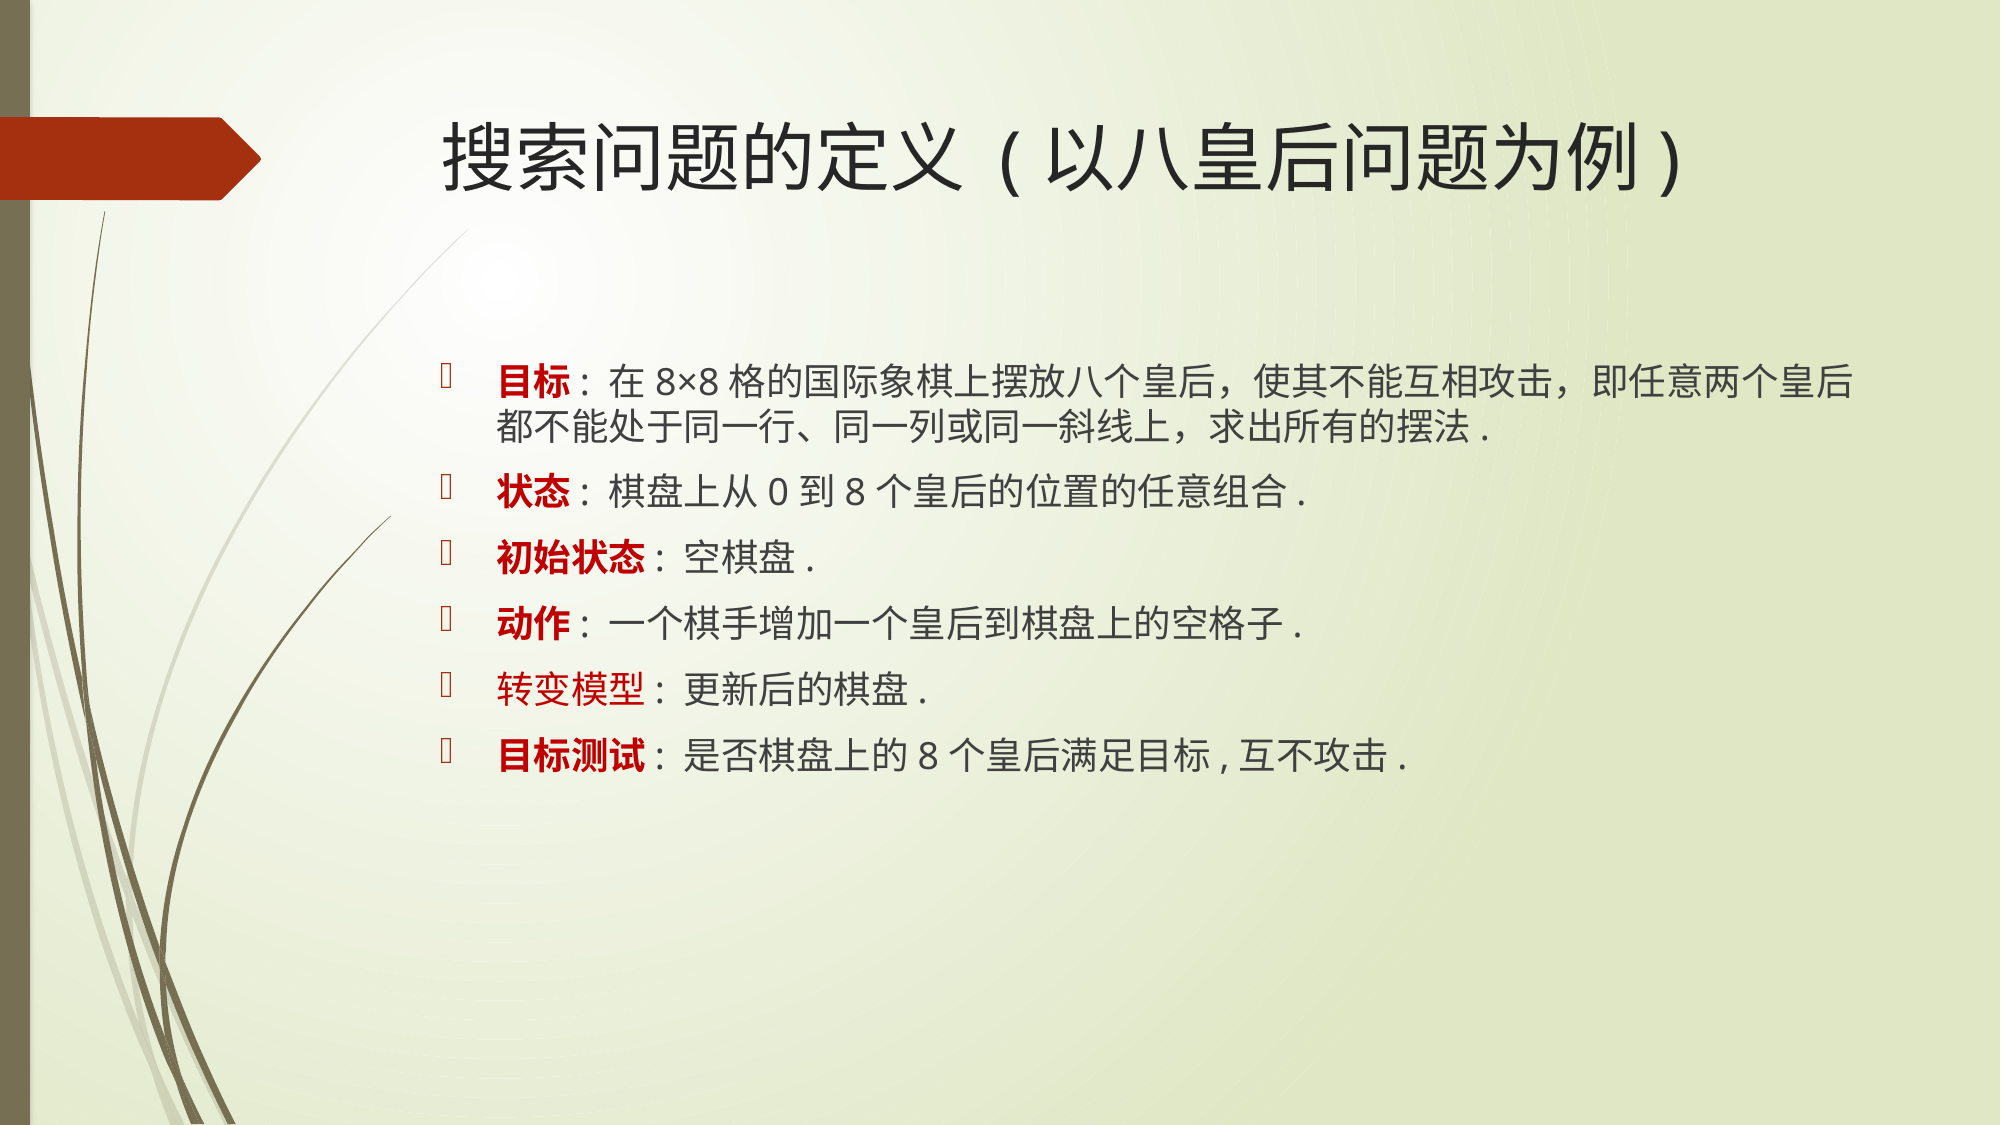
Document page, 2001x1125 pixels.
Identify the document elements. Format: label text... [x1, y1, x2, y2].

list 目标: 在8×8格的国际象棋上摆放八个皇后，使其不能互相攻击，即任意两个皇后都不能处于同一行、同一列或同一斜线上，求出所有的摆法. 状态: 棋盘上从0到8个皇后的位置的任意组合. 初始状态: 空棋盘. 动作: 一个棋手增加一个皇后到棋盘上的空格子. 转变模型: 更新后的棋盘. 目标测试: 是否棋盘上的8个皇后满足目标,互不攻击. [424, 350, 1888, 970]
title 搜索问题的定义 (以八皇后问题为例) [425, 102, 1888, 313]
